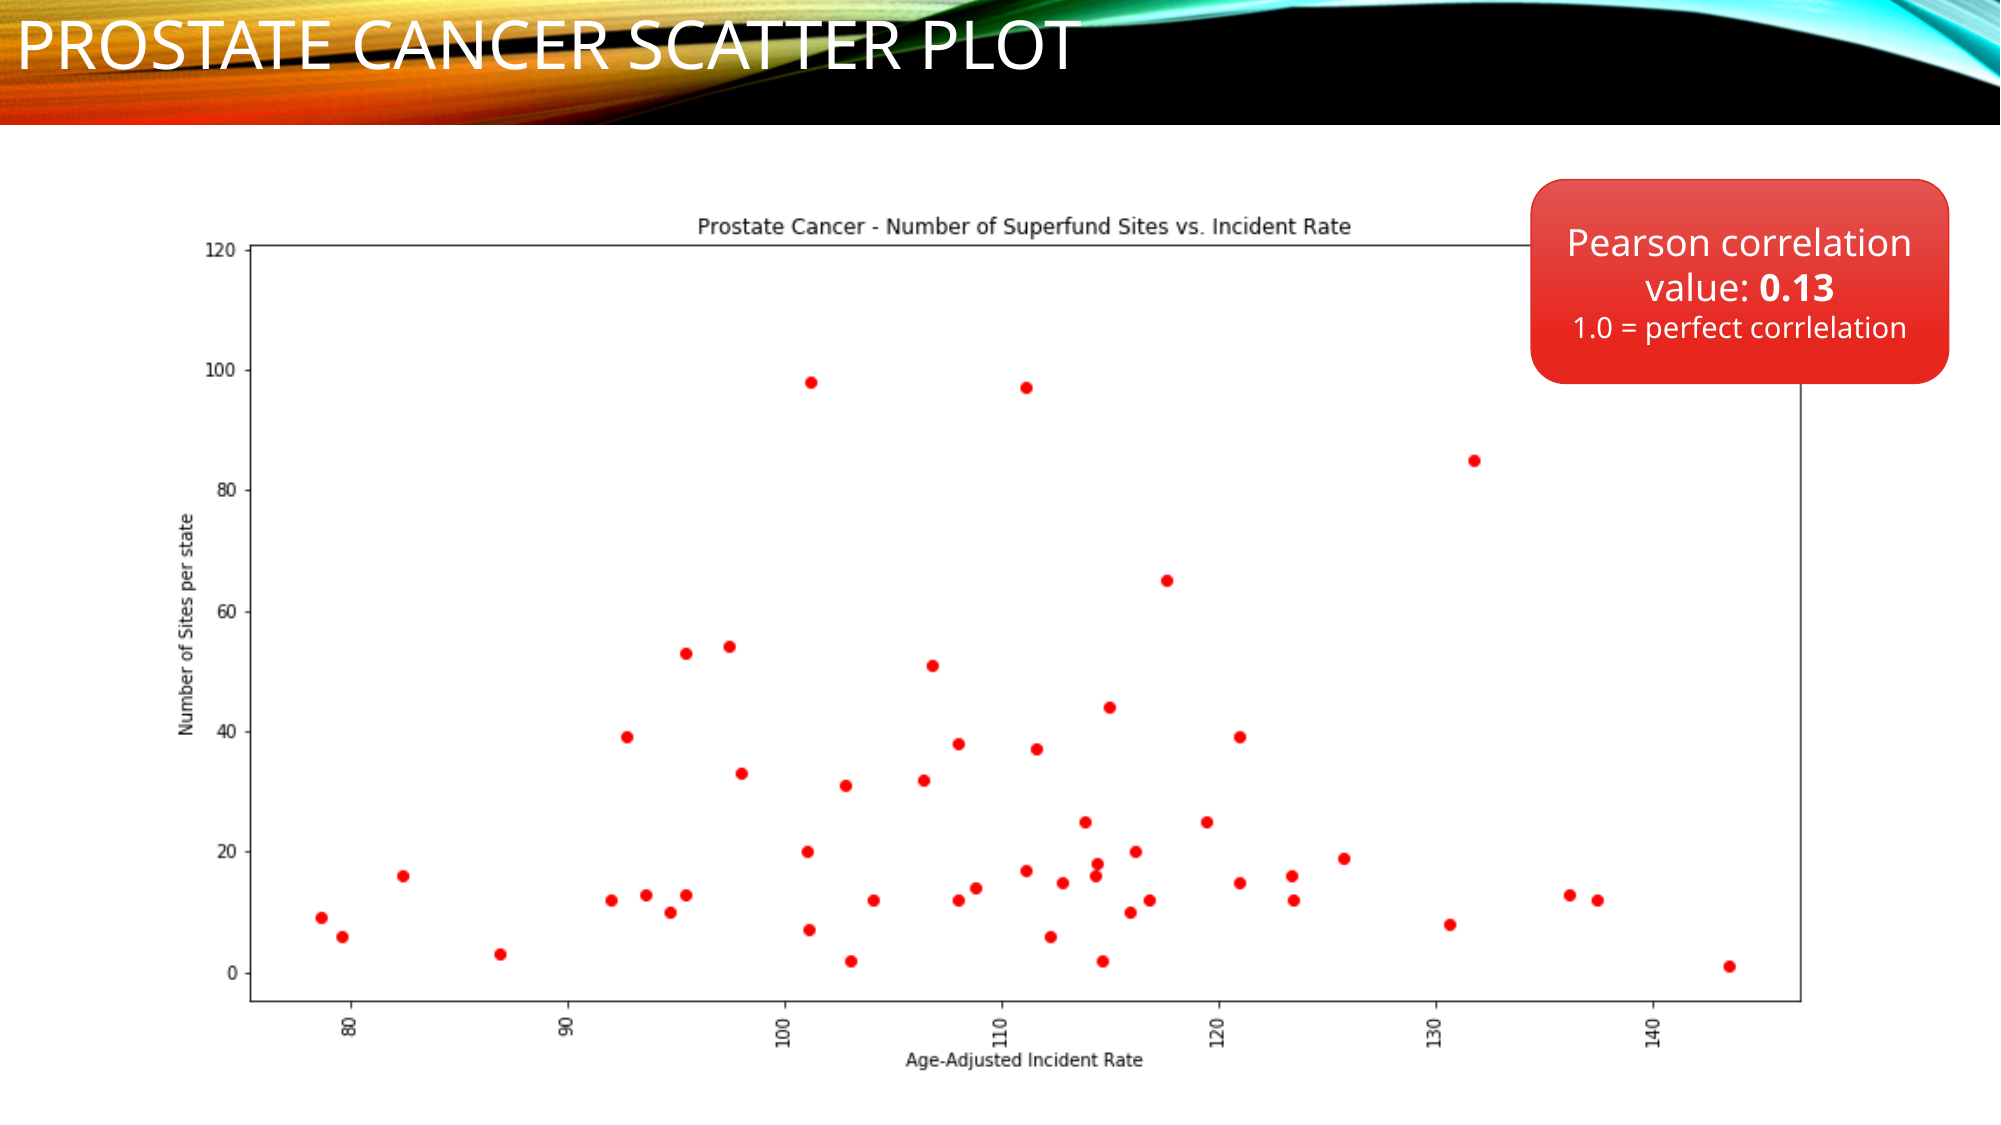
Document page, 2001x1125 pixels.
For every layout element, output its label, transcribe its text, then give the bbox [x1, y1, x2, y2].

title PROSTATE Cancer Scatter Plot [0, 3, 1424, 92]
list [0, 125, 2000, 1125]
picture [0, 0, 2000, 125]
